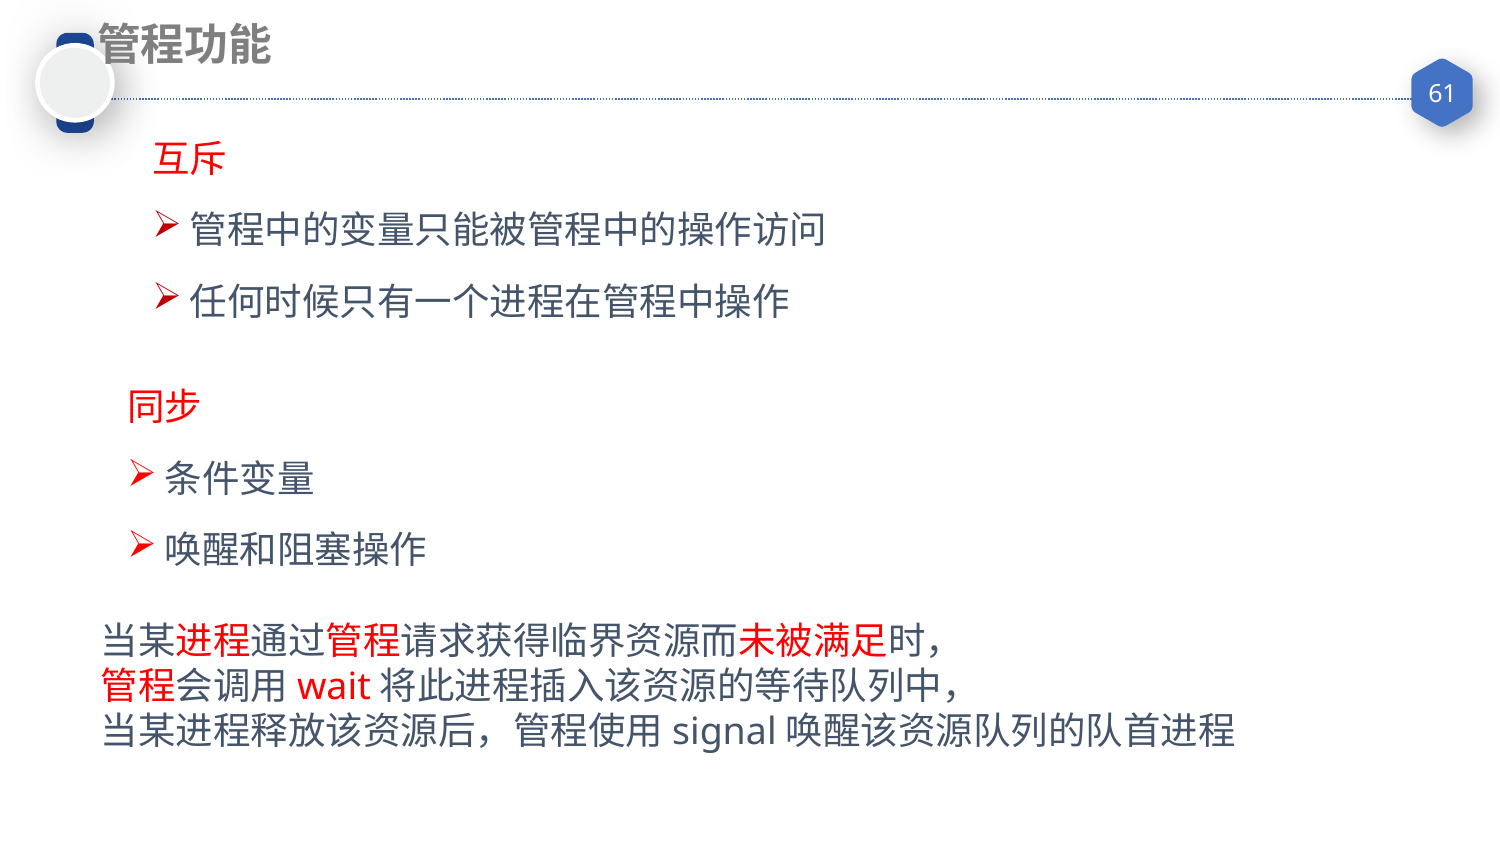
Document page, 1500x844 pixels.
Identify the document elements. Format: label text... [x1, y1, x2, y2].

text_box 管程功能 [82, 9, 947, 77]
text_box 同步 条件变量 唤醒和阻塞操作 [112, 361, 1500, 686]
text_box 互斥 管程中的变量只能被管程中的操作访问 任何时候只有一个进程在管程中操作 [137, 113, 1388, 361]
text_box 当某进程通过管程请求获得临界资源而未被满足时， 管程会调用wait将此进程插入该资源的等待队列中， 当某进程释放该资源后，管程使用signal唤醒该资源队列的队首进程 [85, 609, 1288, 760]
